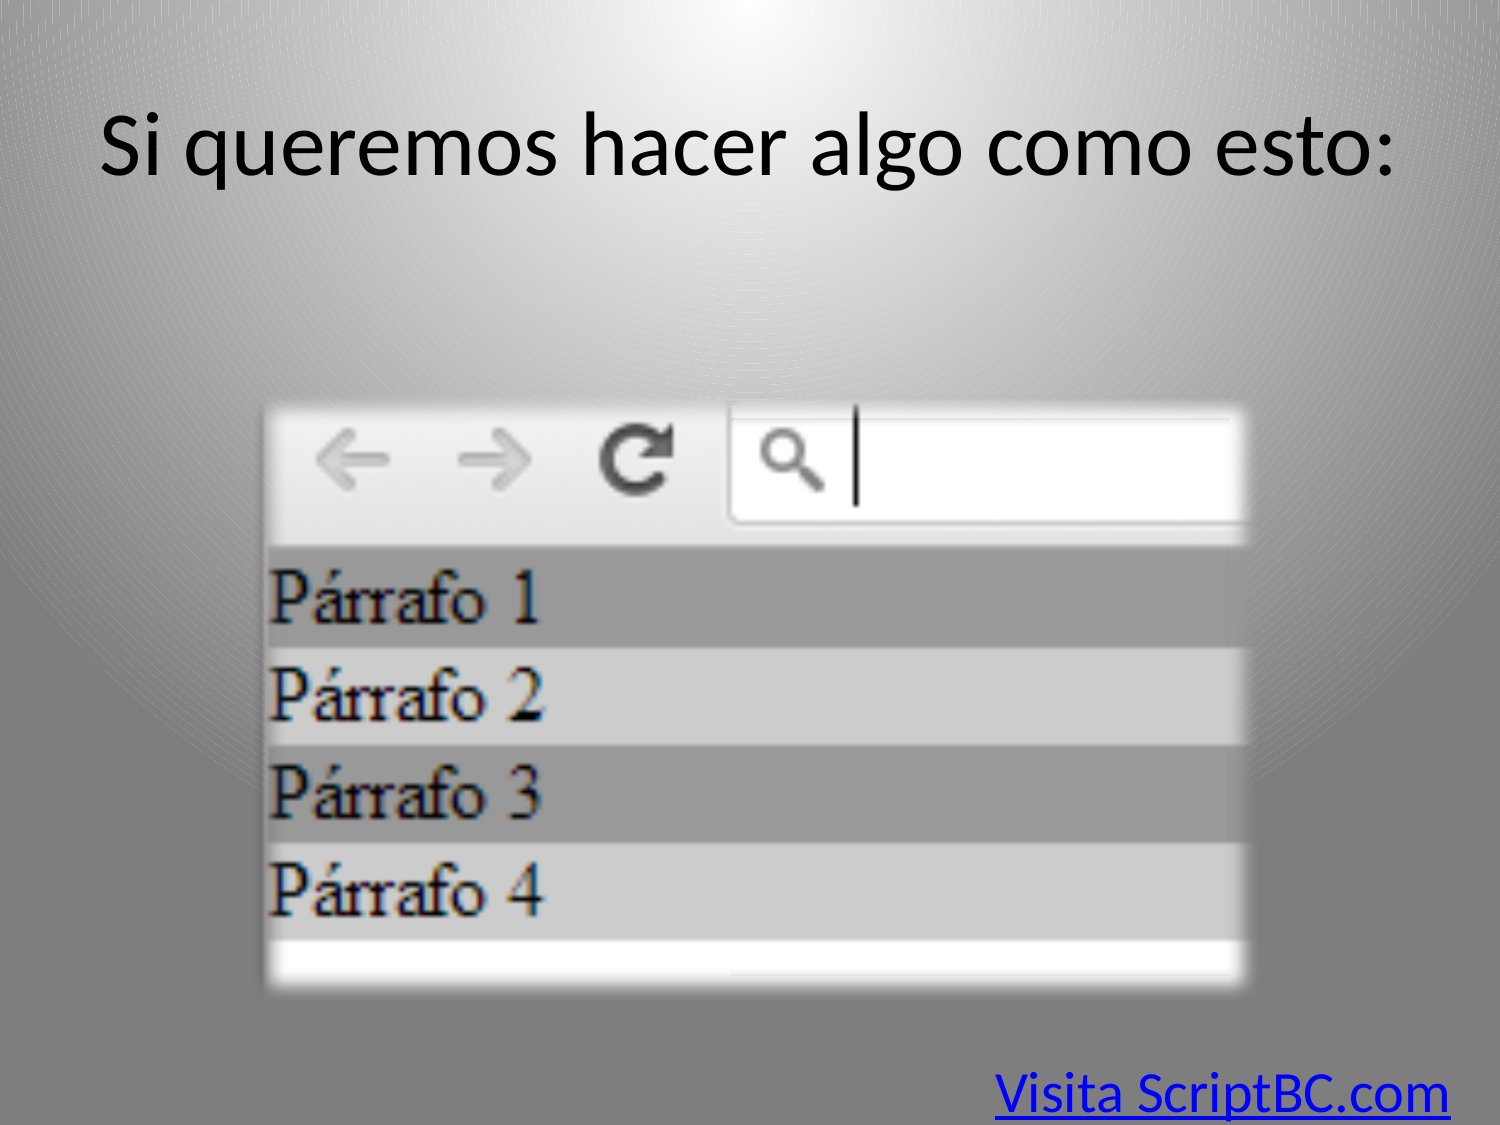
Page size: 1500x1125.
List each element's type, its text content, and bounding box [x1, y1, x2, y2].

title Si queremos hacer algo como esto: [75, 45, 1425, 233]
text_box Visita ScriptBC.com [980, 1046, 1500, 1125]
picture [253, 392, 1260, 1003]
